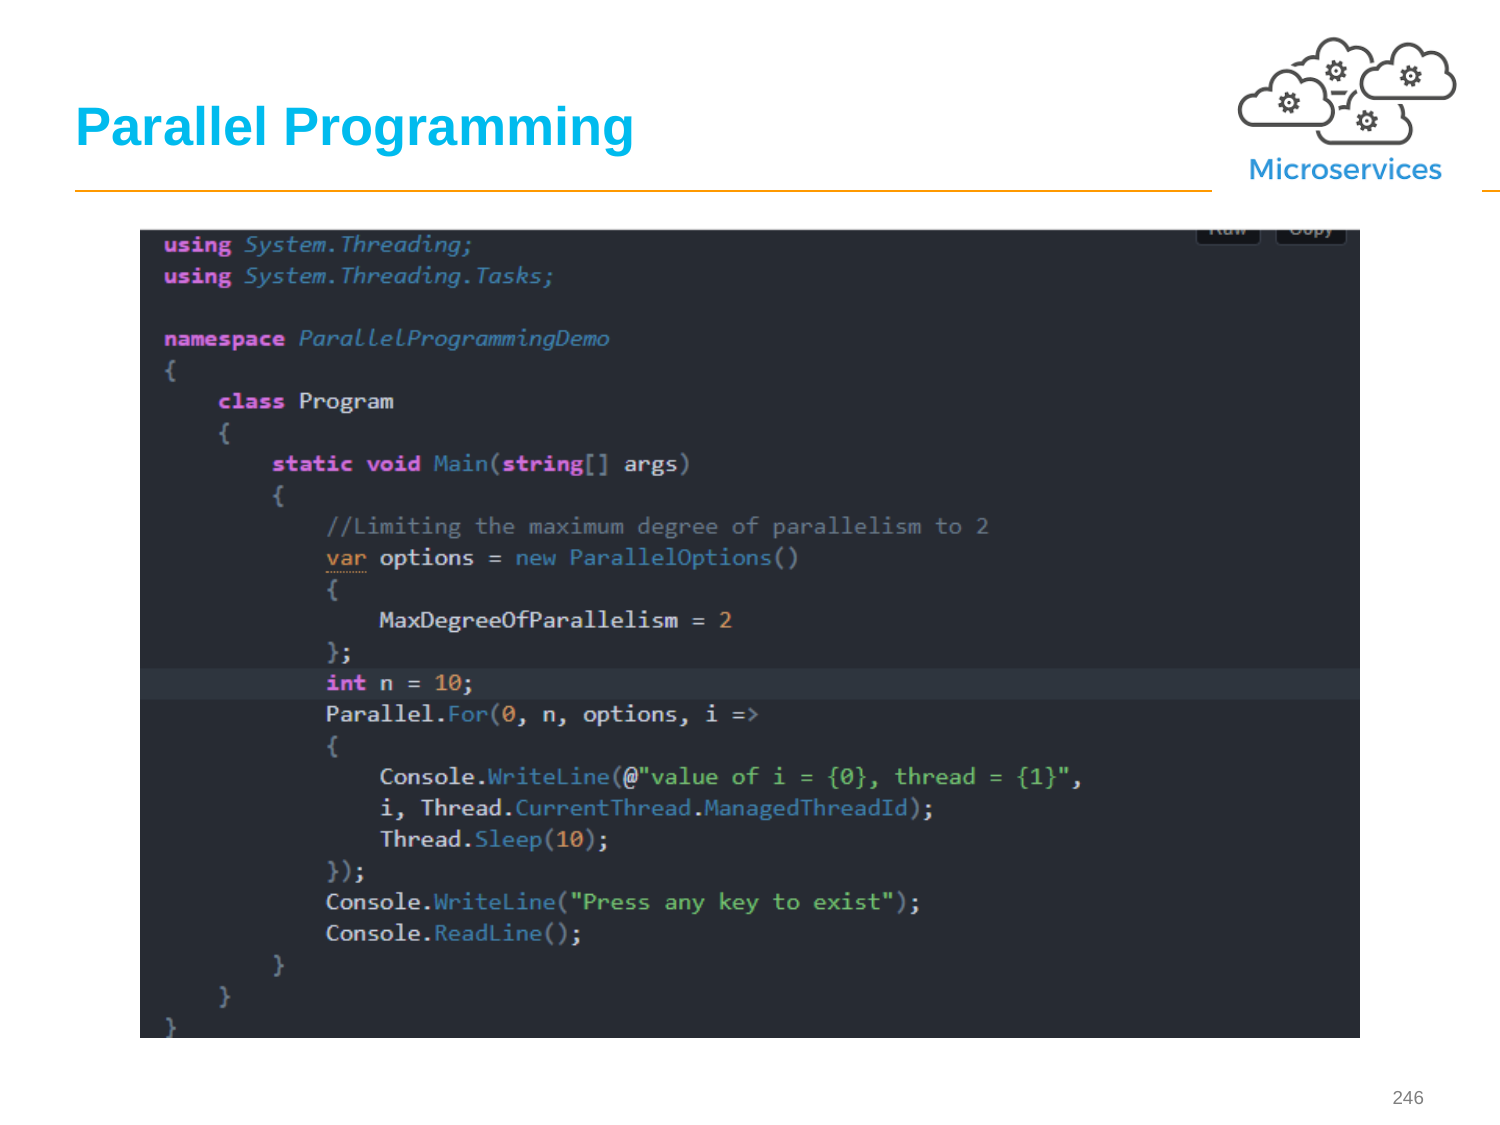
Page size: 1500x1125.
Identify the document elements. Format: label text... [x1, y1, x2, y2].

picture [1212, 1, 1482, 203]
title Parallel Programming [75, 27, 1422, 157]
picture [140, 224, 1360, 1038]
